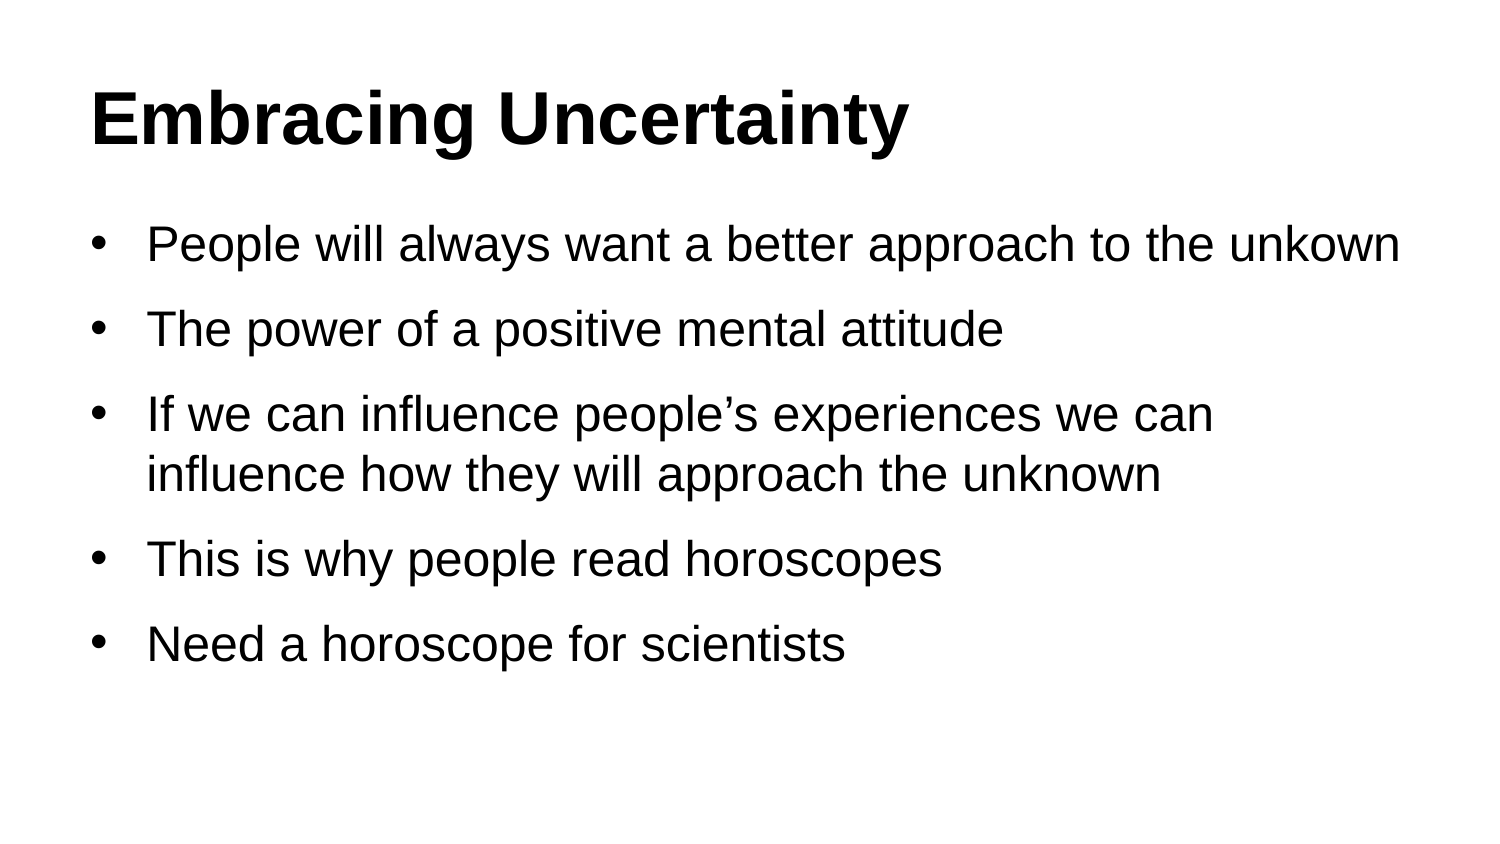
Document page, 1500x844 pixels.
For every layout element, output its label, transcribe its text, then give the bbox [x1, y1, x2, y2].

list People will always want a better approach to the unkown The power of a positive mental attitude If we can influence people’s experiences we can influence how they will approach the unknown This is why people read horoscopes Need a horoscope for scientists [75, 196, 1425, 808]
title Embracing Uncertainty [75, 33, 1425, 175]
